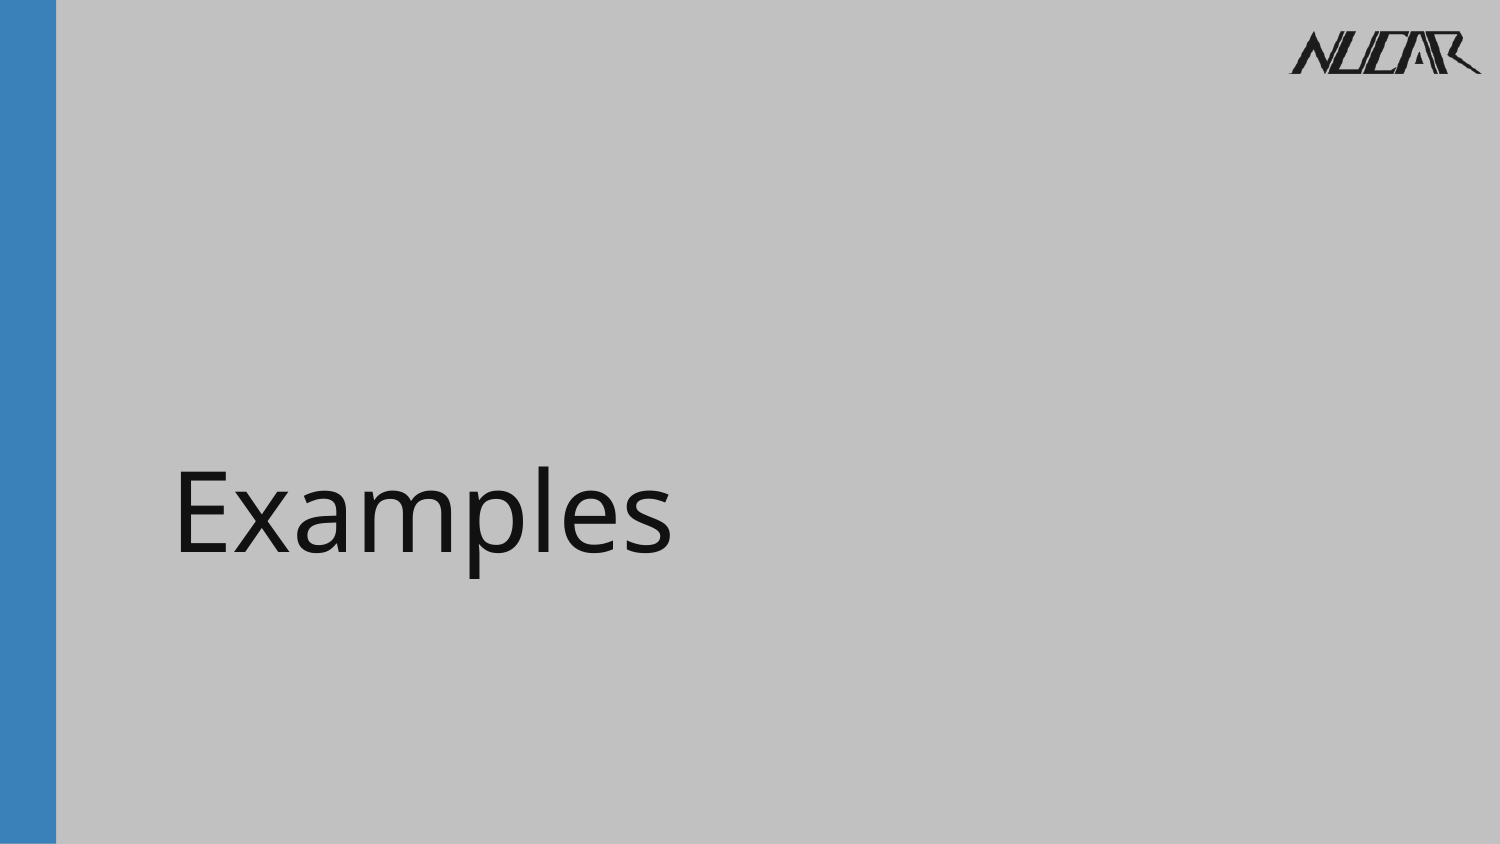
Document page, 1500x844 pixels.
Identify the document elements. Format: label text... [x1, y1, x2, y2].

title Examples [155, 93, 1314, 591]
